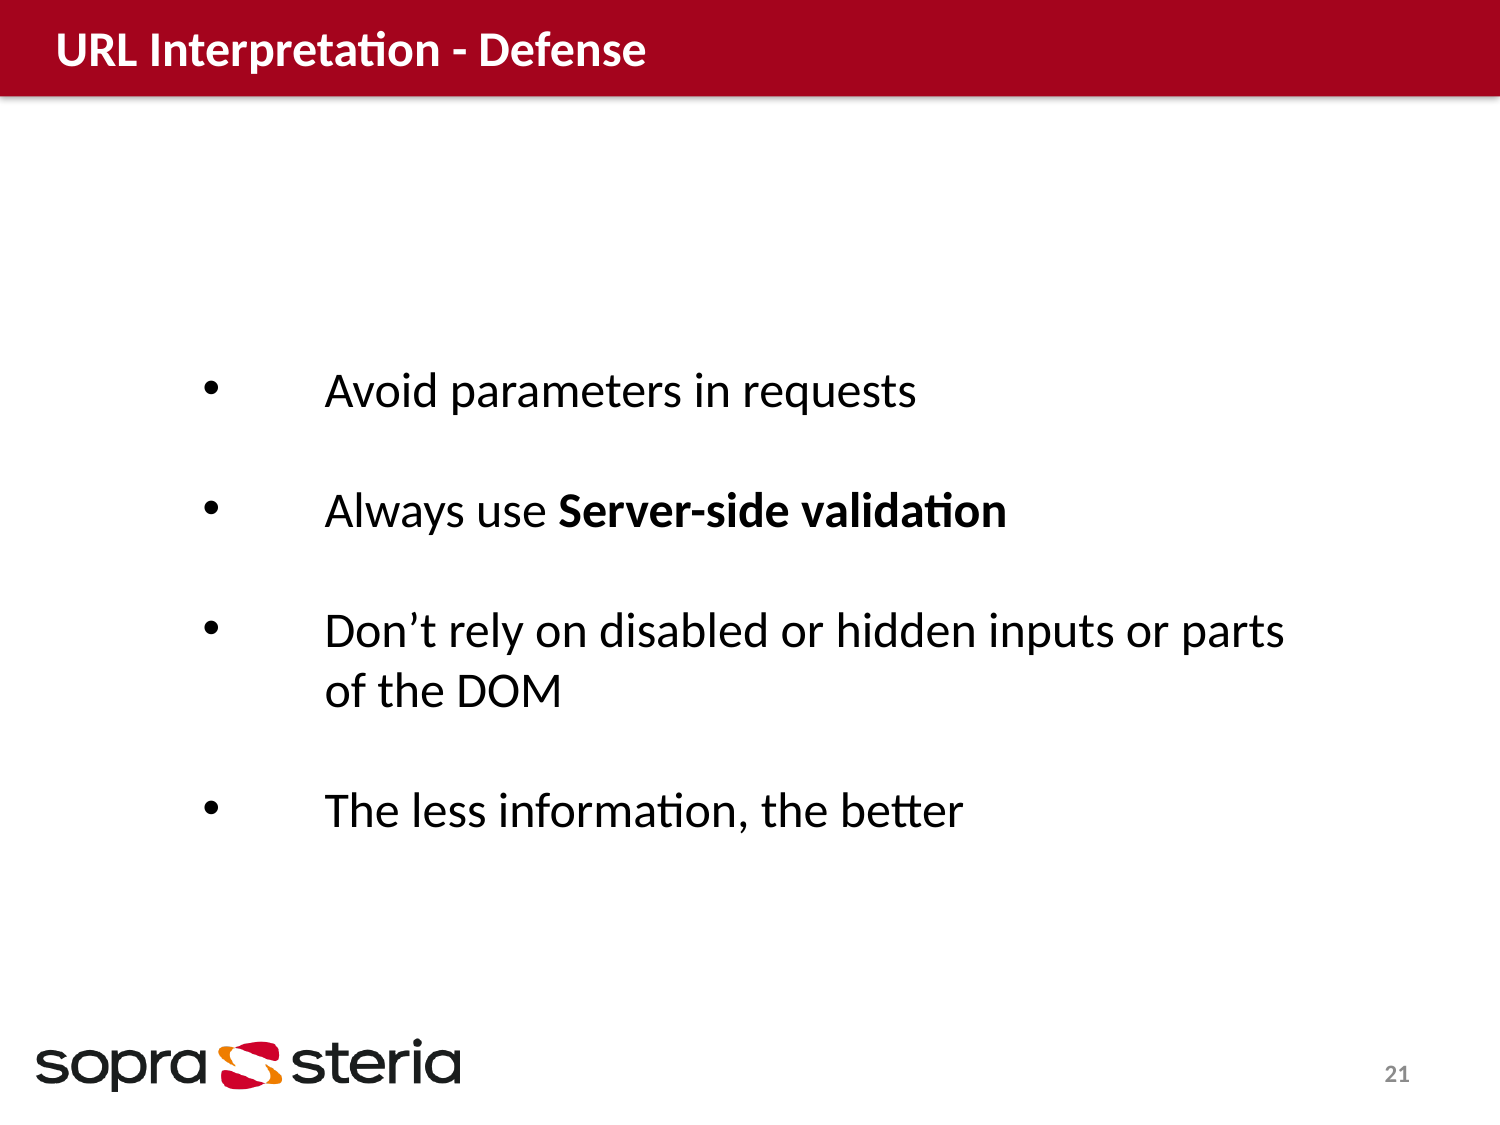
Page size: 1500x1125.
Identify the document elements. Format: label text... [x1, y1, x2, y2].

text_box [0, 0, 1500, 97]
text_box Avoid parameters in requests Always use Server-side validation Don’t rely on disabled or hidden inputs or parts of the DOM The less information, the better [187, 96, 1342, 1039]
picture [35, 1037, 460, 1093]
text_box URL Interpretation - Defense [40, 9, 663, 85]
slide_number 21 [1074, 1042, 1425, 1103]
